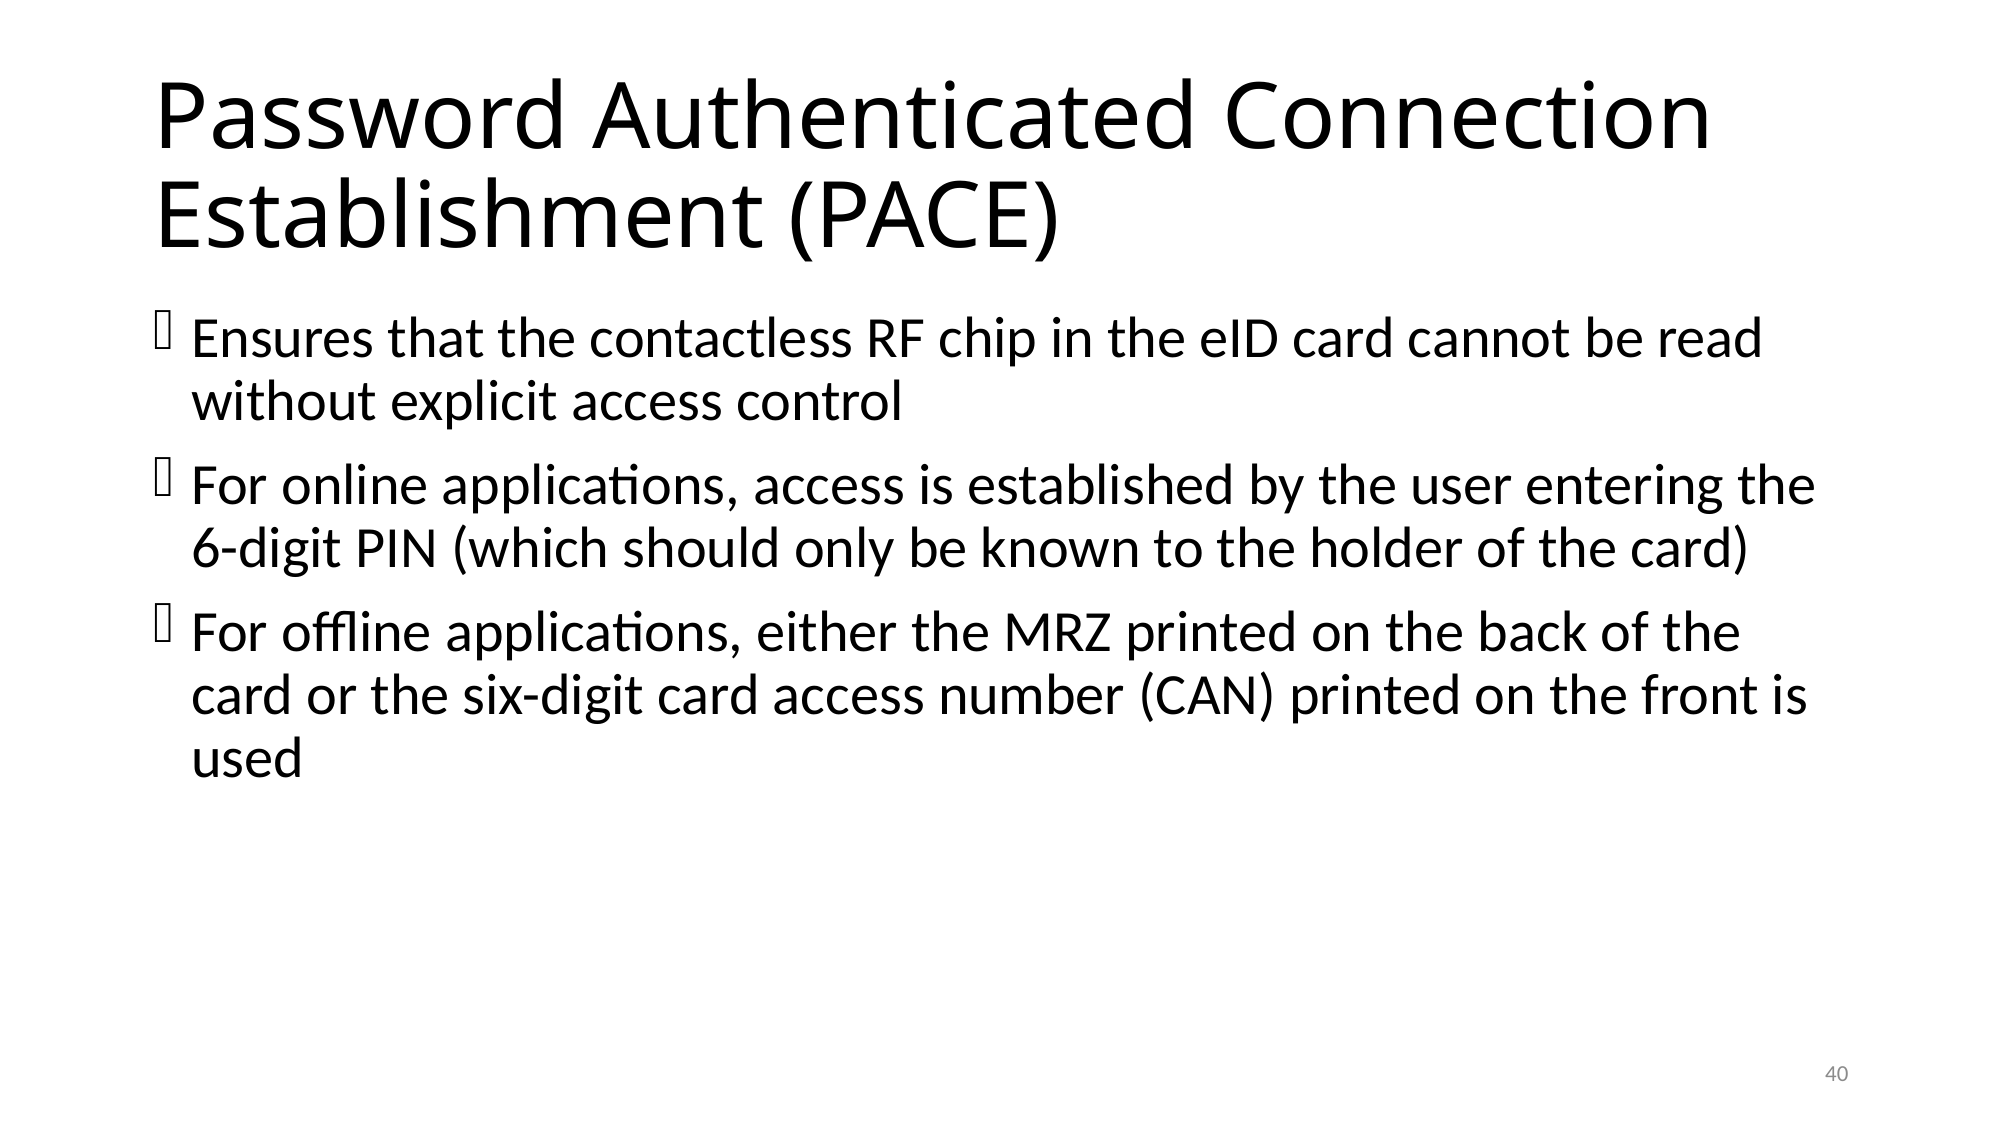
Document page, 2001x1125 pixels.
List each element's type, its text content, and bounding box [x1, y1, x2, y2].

list Ensures that the contactless RF chip in the eID card cannot be read without explicit access control For online applications, access is established by the user entering the 6-digit PIN (which should only be known to the holder of the card) For offline applications, either the MRZ printed on the back of the card or the six-digit card access number (CAN) printed on the front is used [138, 299, 1864, 1014]
title Password Authenticated Connection Establishment (PACE) [138, 60, 1864, 278]
slide_number 40 [1413, 1042, 1864, 1103]
